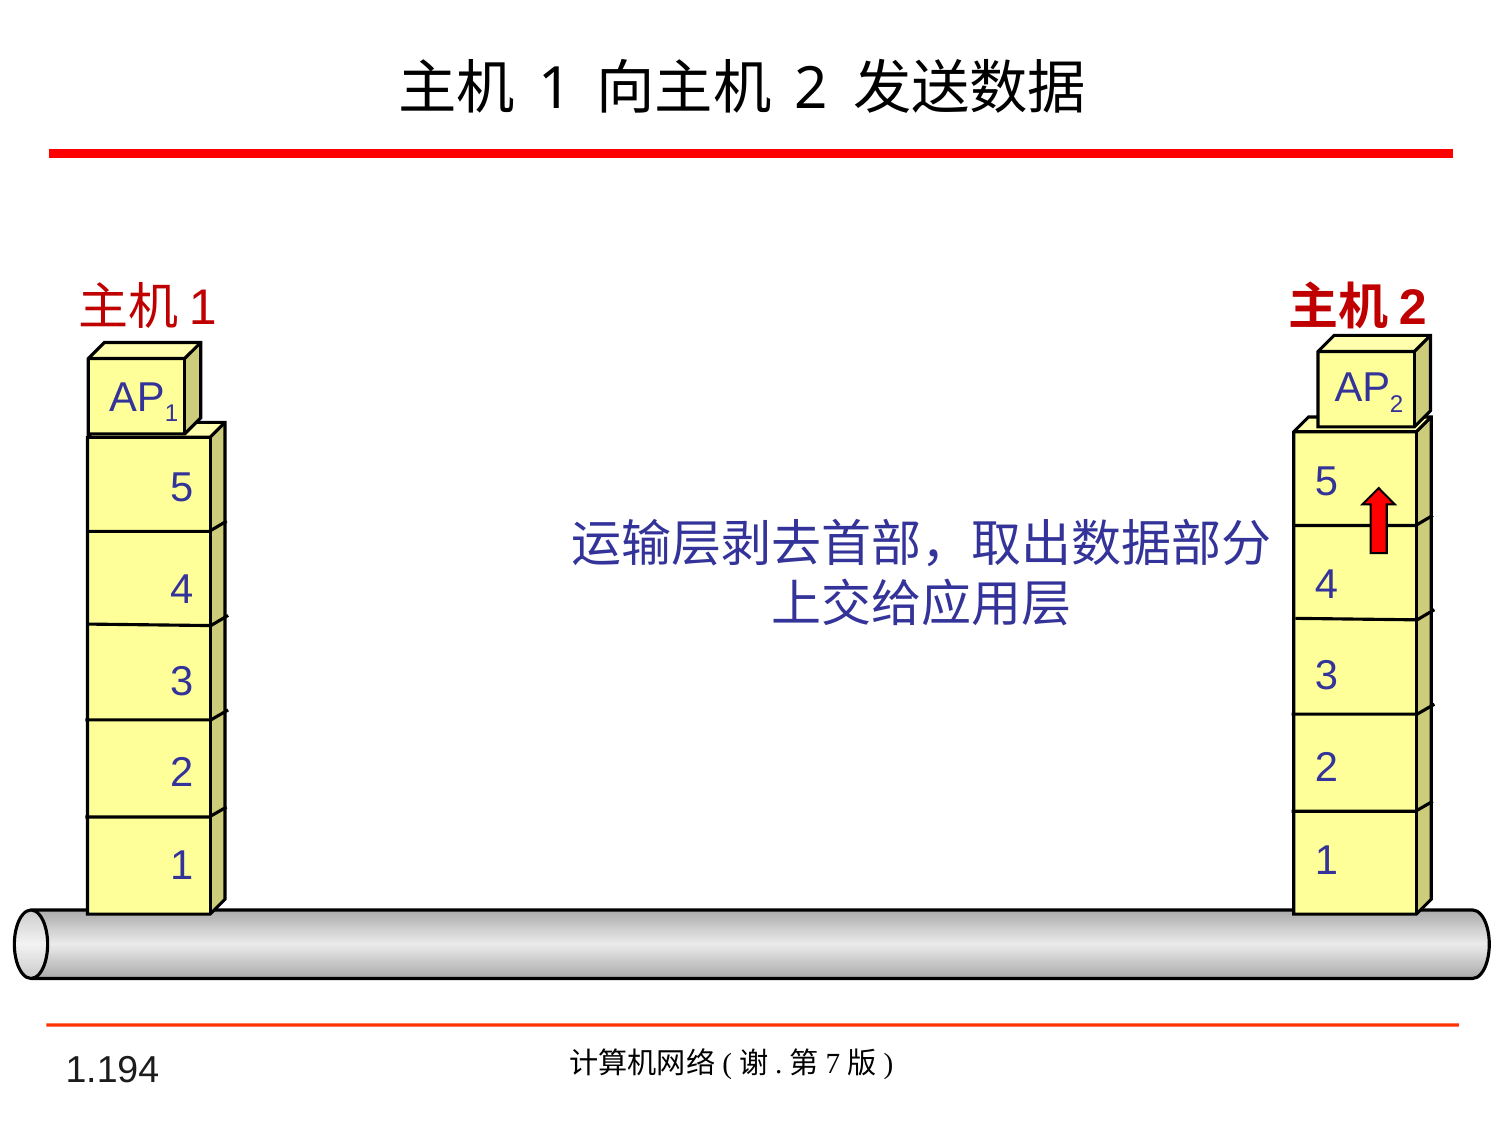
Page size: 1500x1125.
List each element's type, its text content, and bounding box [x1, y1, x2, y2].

text_box [88, 342, 201, 434]
text_box [1293, 526, 1417, 713]
text_box 主机 2 [1273, 267, 1442, 342]
text_box [1293, 803, 1432, 915]
text_box [87, 521, 227, 532]
text_box 4 [155, 554, 209, 619]
text_box 运输层剥去首部，取出数据部分 上交给应用层 [556, 503, 1286, 639]
text_box [87, 422, 225, 531]
text_box 2 [1300, 732, 1354, 798]
text_box [1293, 519, 1370, 526]
text_box [87, 531, 211, 719]
text_box [87, 720, 211, 816]
text_box 3 [1300, 640, 1354, 706]
text_box 1 [1300, 825, 1354, 890]
text_box 5 [1300, 446, 1354, 511]
text_box 主机 1 [64, 267, 232, 342]
text_box [89, 615, 229, 626]
text_box 5 [155, 451, 209, 517]
text_box [14, 909, 1490, 979]
text_box [1291, 801, 1433, 812]
text_box 1 [155, 830, 209, 896]
text_box AP1 [94, 362, 194, 434]
text_box AP2 [1319, 352, 1419, 425]
text_box [87, 809, 225, 915]
title 主机 1 向主机 2 发送数据 [58, 33, 1440, 137]
text_box [1293, 715, 1417, 811]
text_box 4 [1300, 549, 1354, 614]
text_box [1295, 609, 1435, 620]
text_box [1291, 704, 1435, 715]
text_box 3 [155, 646, 209, 711]
text_box 3 [14, 910, 48, 978]
text_box [1362, 488, 1395, 554]
text_box 2 [155, 737, 209, 803]
text_box [1387, 515, 1433, 526]
text_box [85, 807, 227, 817]
text_box [85, 709, 229, 720]
text_box [1293, 416, 1432, 525]
